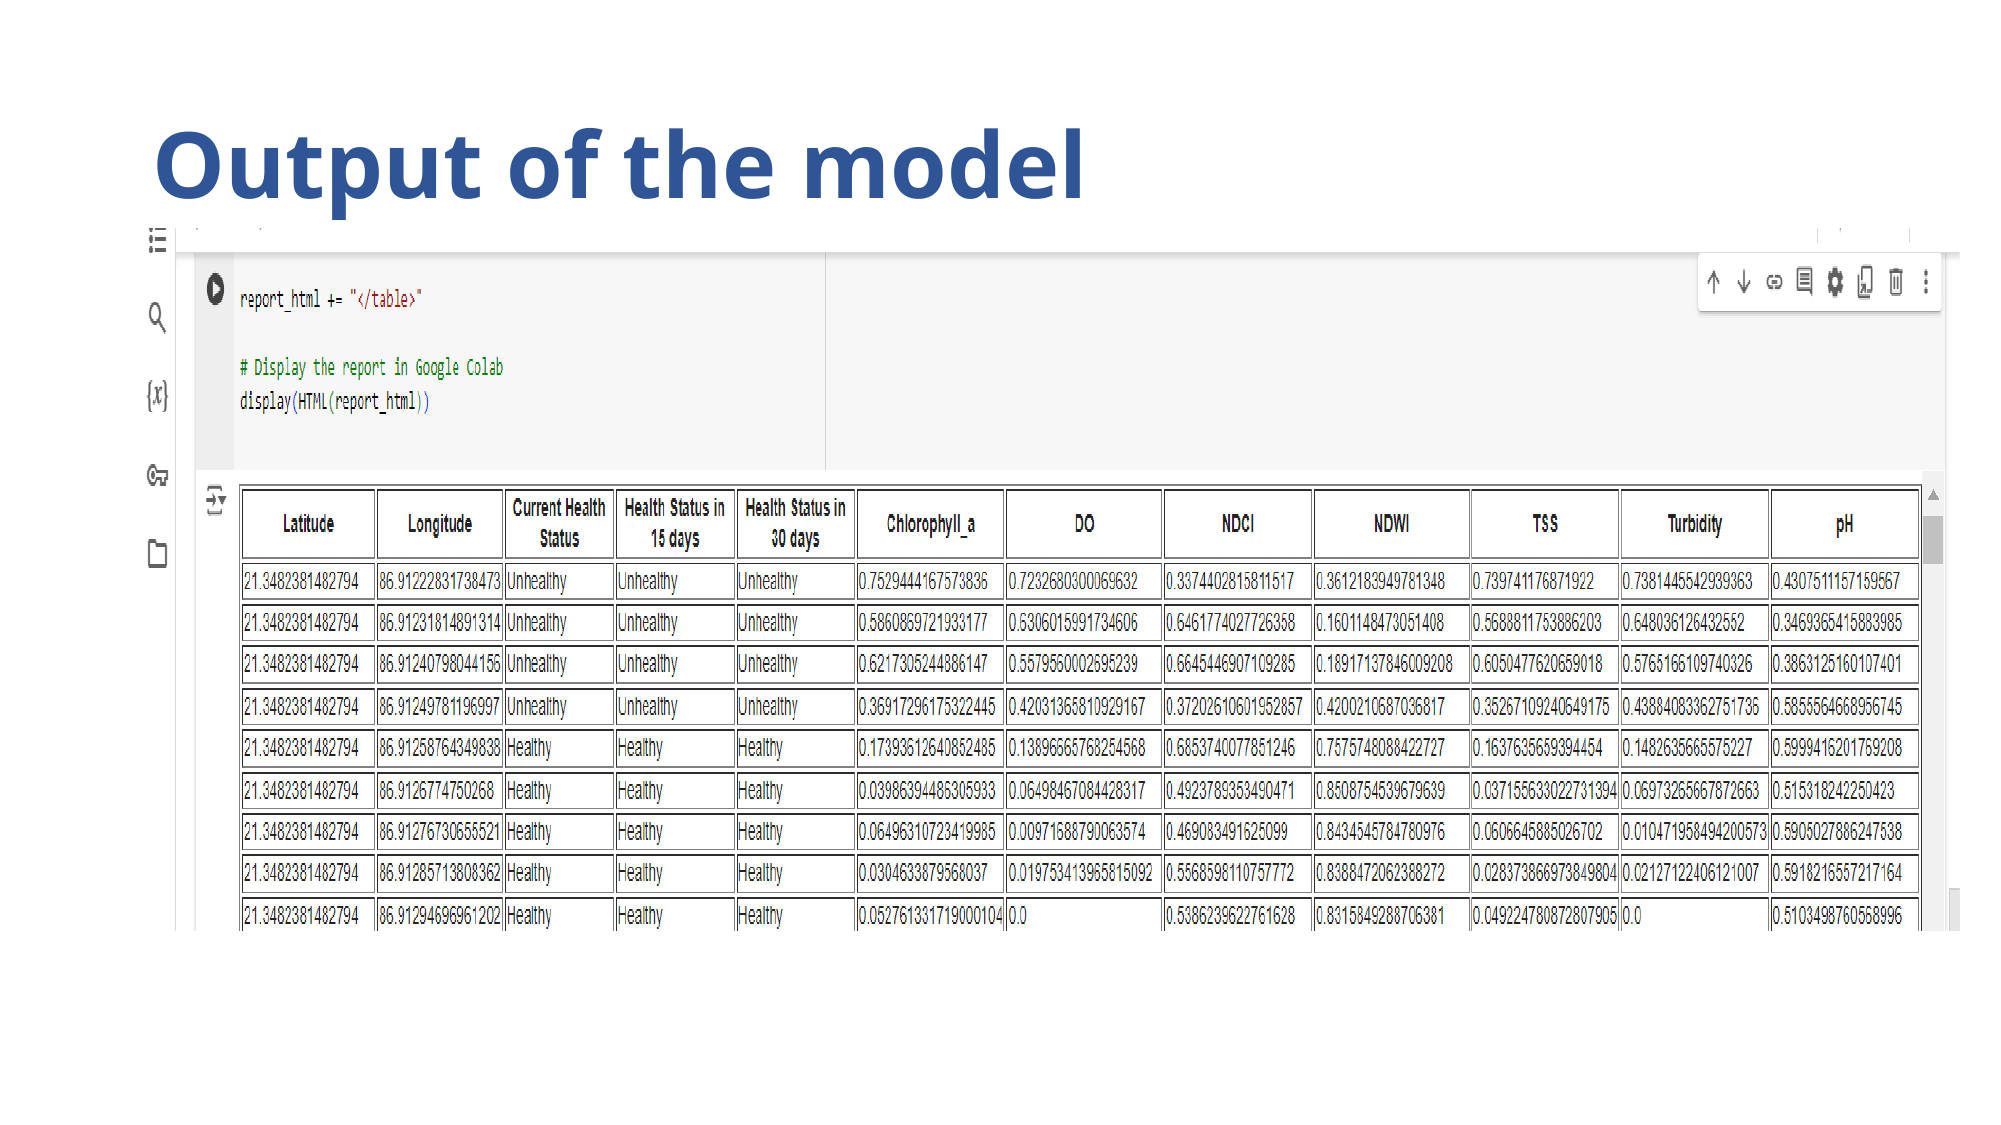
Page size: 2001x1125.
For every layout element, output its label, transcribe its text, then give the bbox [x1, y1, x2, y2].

title Output of the model [137, 59, 1863, 228]
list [137, 228, 1960, 931]
